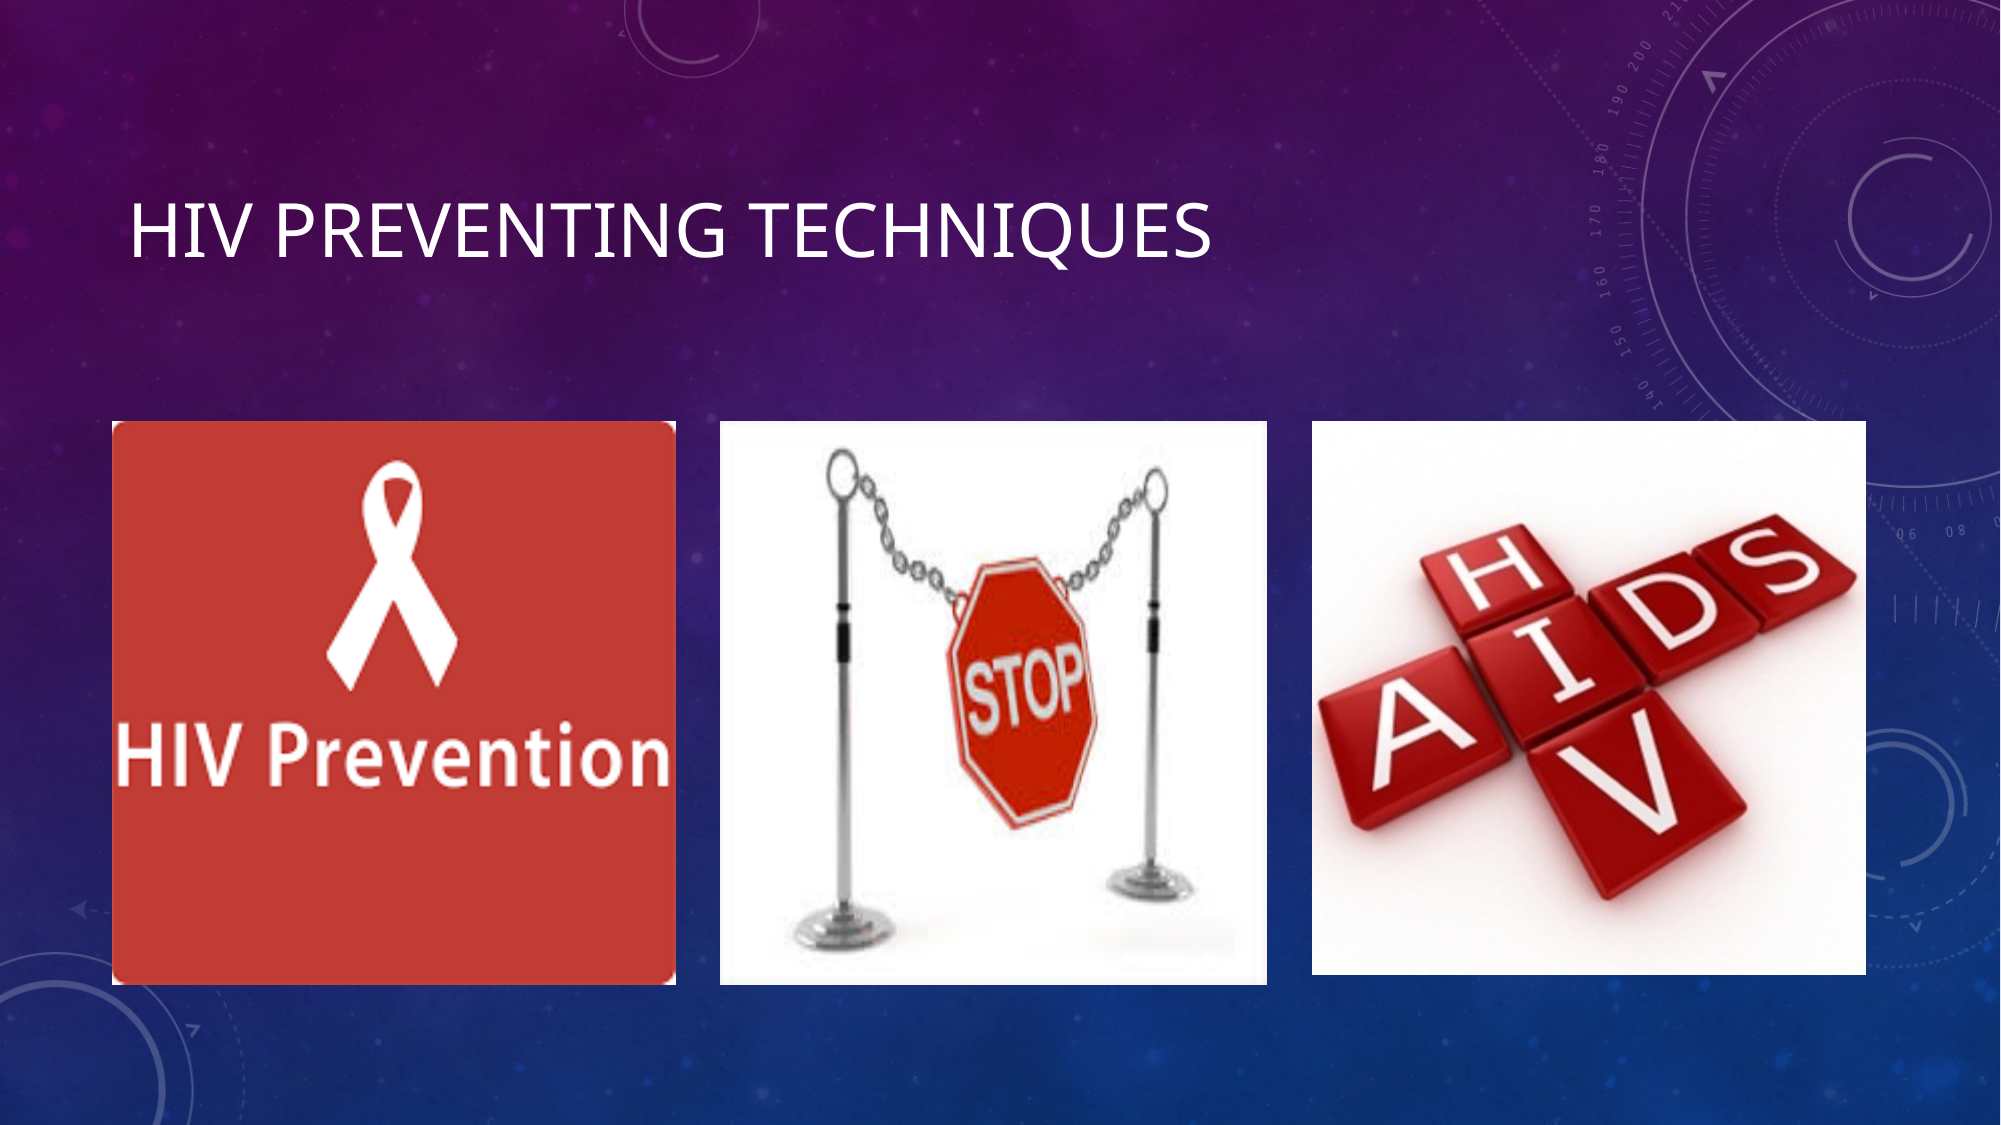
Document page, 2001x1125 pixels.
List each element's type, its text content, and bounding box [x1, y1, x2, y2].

title HIV Preventing Techniques [112, 99, 1775, 355]
picture [0, 0, 2001, 1125]
